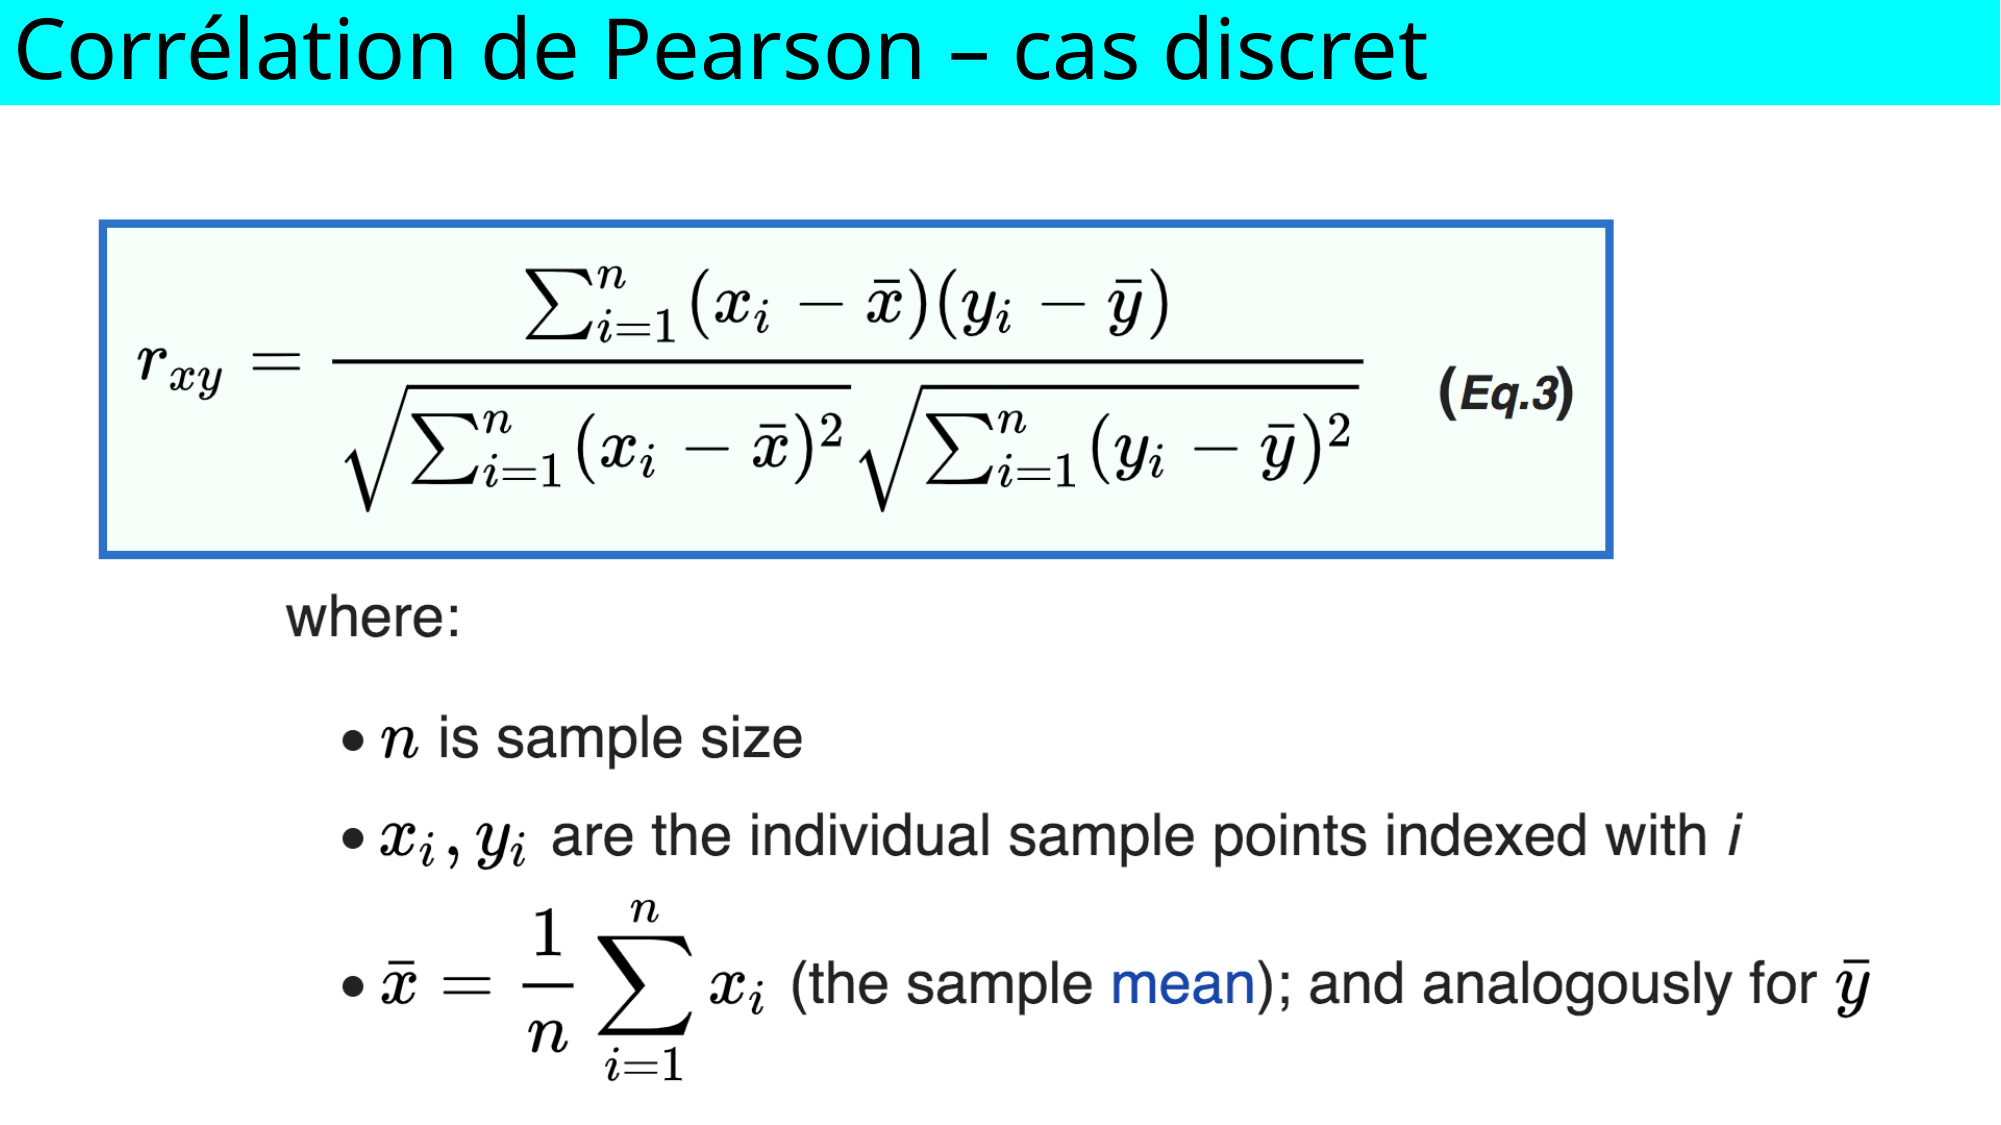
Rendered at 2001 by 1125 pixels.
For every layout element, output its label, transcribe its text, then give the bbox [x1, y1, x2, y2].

picture [80, 207, 1920, 1101]
text_box Corrélation de Pearson – cas discret [0, 0, 2000, 106]
